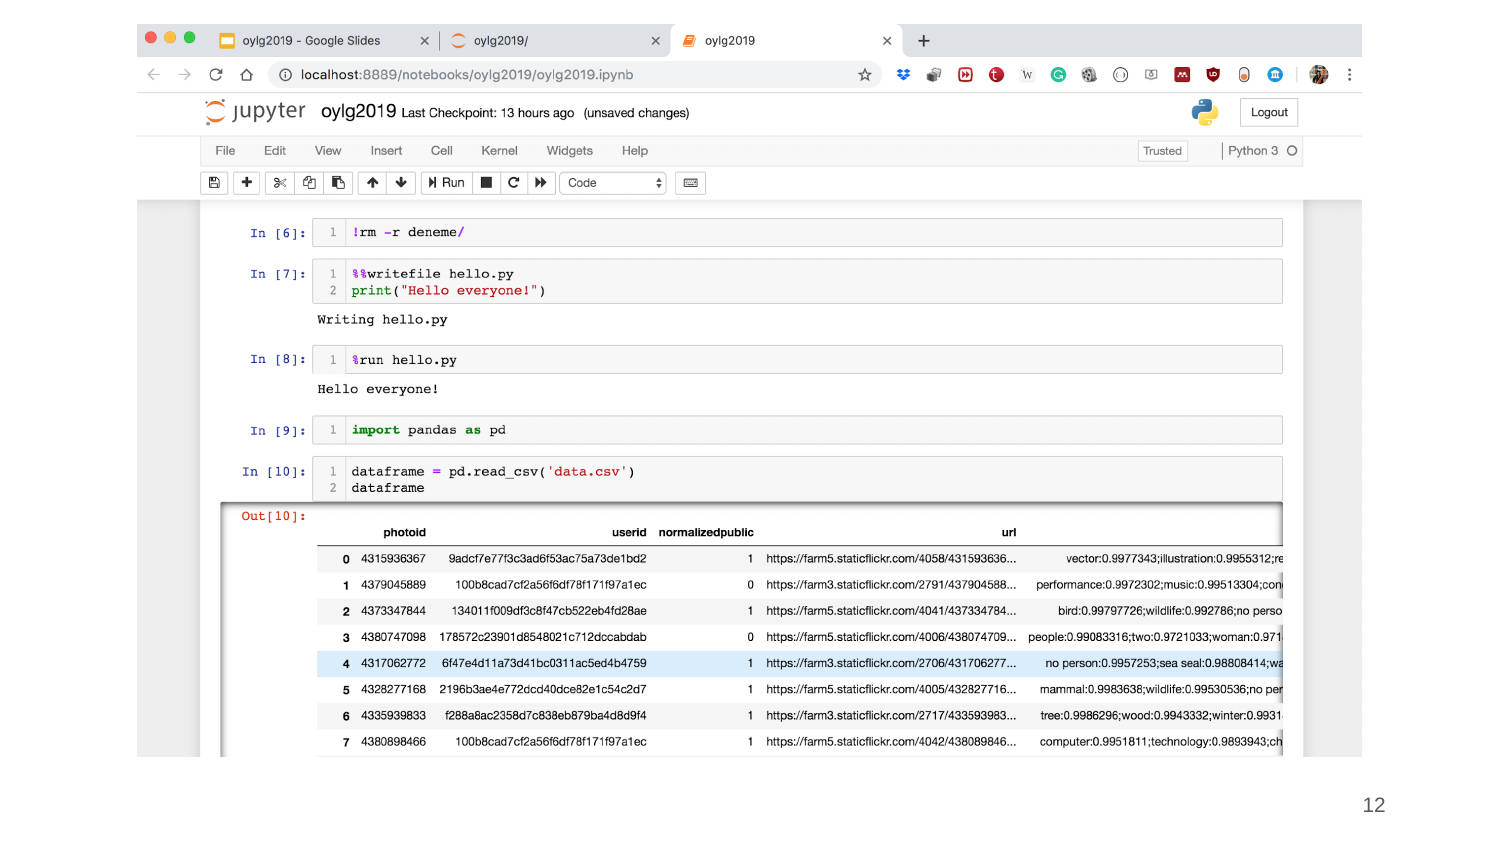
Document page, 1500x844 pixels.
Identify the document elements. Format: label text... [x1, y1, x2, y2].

picture [137, 24, 1362, 758]
slide_number ‹#› [1059, 782, 1397, 827]
